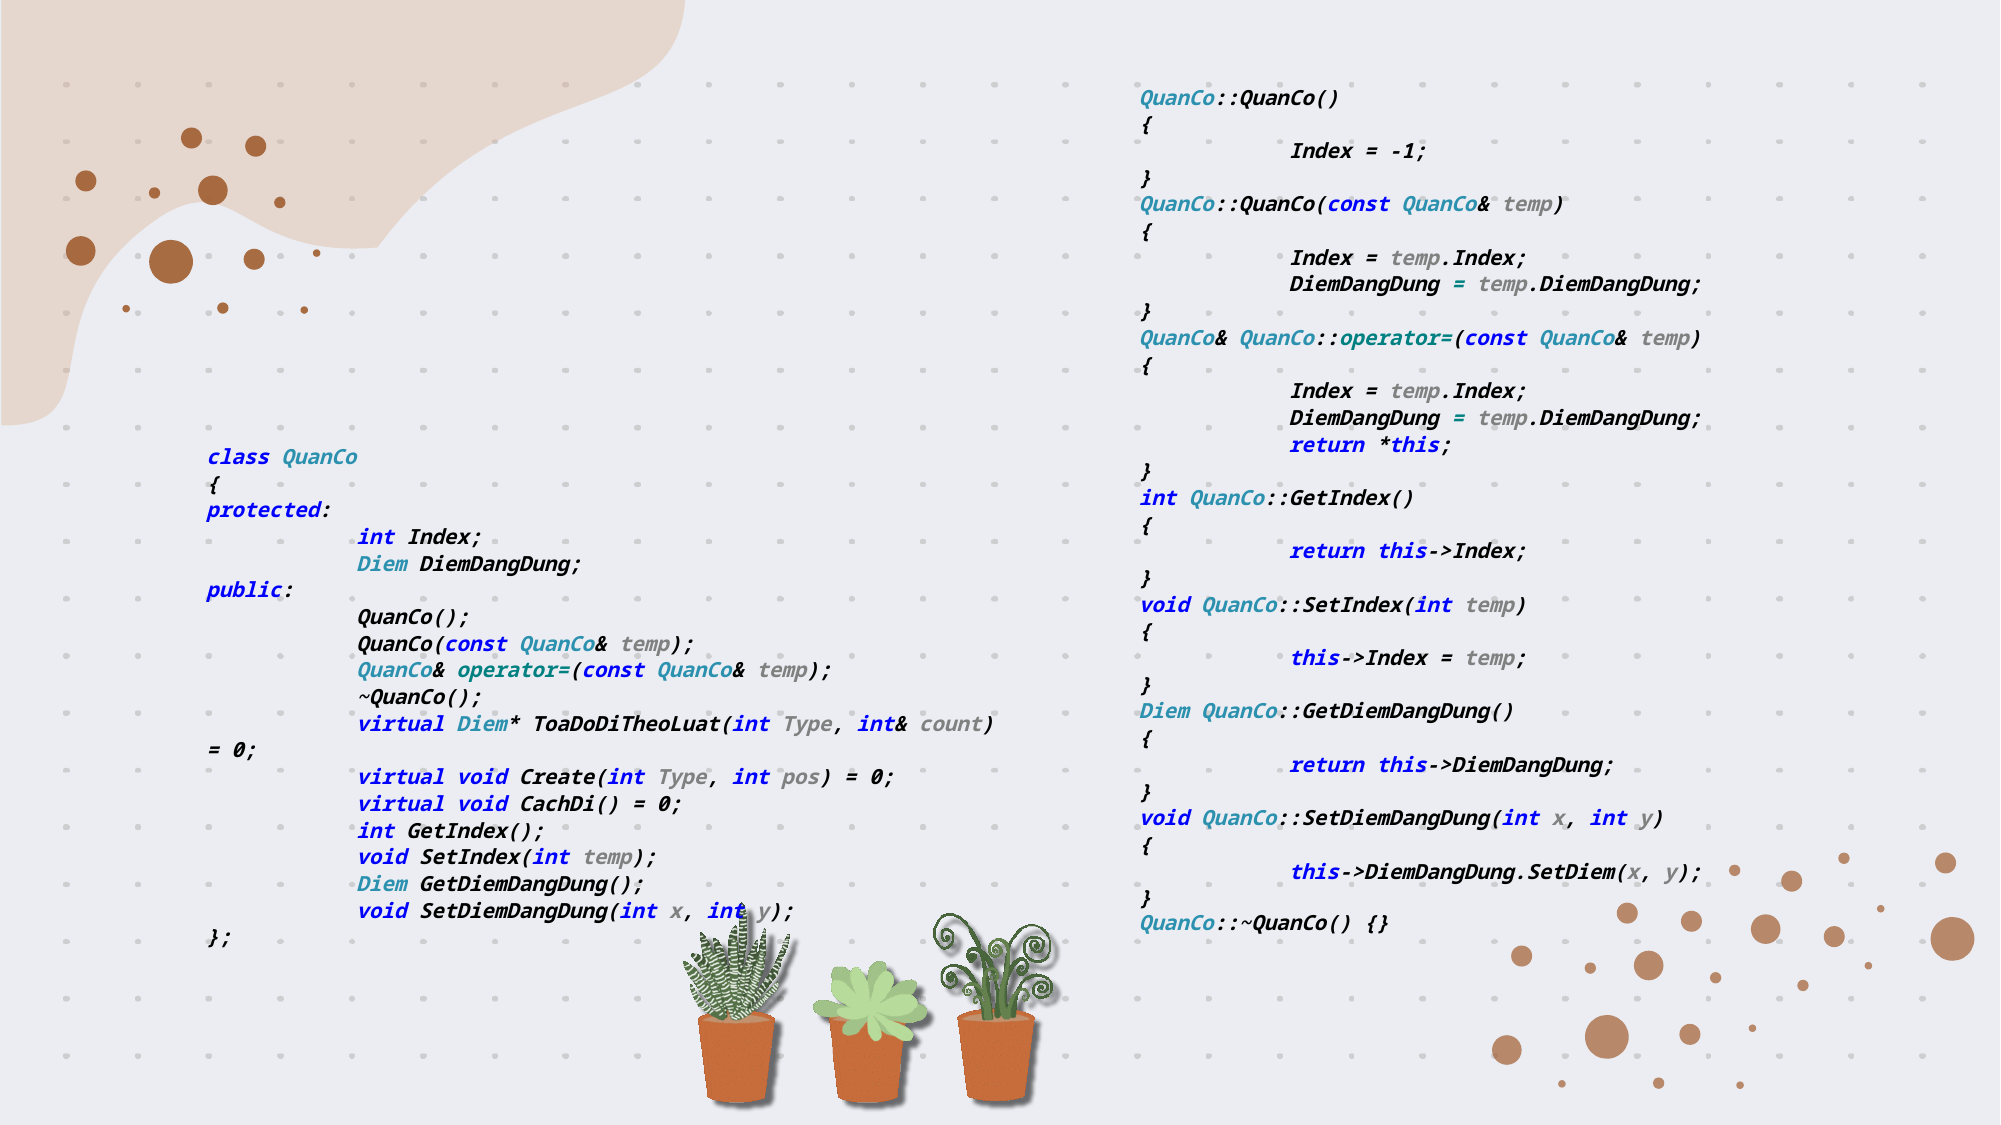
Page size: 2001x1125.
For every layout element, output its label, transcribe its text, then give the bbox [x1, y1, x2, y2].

text_box QuanCo::QuanCo() { Index = -1; } QuanCo::QuanCo(const QuanCo& temp) { Index = temp.Index; DiemDangDung = temp.DiemDangDung; } QuanCo& QuanCo::operator=(const QuanCo& temp) { Index = temp.Index; DiemDangDung = temp.DiemDangDung; return *this; } int QuanCo::GetIndex() { return this->Index; } void QuanCo::SetIndex(int temp) { this->Index = temp; } Diem QuanCo::GetDiemDangDung() { return this->DiemDangDung; } void QuanCo::SetDiemDangDung(int x, int y) { this->DiemDangDung.SetDiem(x, y); } QuanCo::~QuanCo() {} [1123, 75, 1831, 943]
text_box [1727, 863, 1742, 878]
text_box [1837, 851, 1851, 866]
picture [643, 750, 1090, 1125]
text_box [1735, 1080, 1745, 1091]
text_box [1796, 978, 1810, 993]
text_box [1875, 903, 1886, 914]
text_box [1929, 915, 1976, 962]
text_box [1749, 913, 1782, 945]
text_box [1583, 961, 1598, 975]
text_box [1822, 925, 1846, 949]
text_box [0, 0, 687, 427]
text_box class QuanCo { protected: int Index; Diem DiemDangDung; public: QuanCo(); QuanCo(const QuanCo& temp); QuanCo& operator=(const QuanCo& temp); ~QuanCo(); virtual Diem* ToaDoDiTheoLuat(int Type, int& count) = 0; virtual void Create(int Type, int pos) = 0; virtual void CachDi() = 0; int GetIndex(); void SetIndex(int temp); Diem GetDiemDangDung(); void SetDiemDangDung(int x, int y); }; [191, 434, 1027, 957]
text_box [242, 247, 266, 271]
text_box [1747, 1023, 1758, 1034]
text_box [1780, 869, 1804, 893]
text_box [299, 305, 310, 315]
text_box [1510, 944, 1534, 968]
text_box [1708, 970, 1723, 985]
text_box [1678, 1022, 1702, 1046]
text_box [1679, 909, 1704, 933]
text_box [1863, 960, 1874, 971]
text_box [197, 174, 229, 207]
text_box [1934, 851, 1958, 875]
text_box [179, 126, 204, 150]
text_box [74, 169, 98, 193]
text_box [1490, 1034, 1523, 1066]
text_box [1632, 949, 1665, 982]
text_box [64, 235, 97, 267]
text_box [148, 238, 194, 285]
text_box [1651, 1076, 1666, 1090]
text_box [147, 186, 162, 200]
text_box [1615, 901, 1639, 925]
text_box [244, 134, 268, 158]
text_box [1557, 1078, 1567, 1089]
text_box [311, 248, 322, 258]
text_box [216, 301, 230, 315]
text_box [121, 303, 131, 314]
text_box [273, 195, 287, 210]
text_box [1583, 1013, 1630, 1060]
